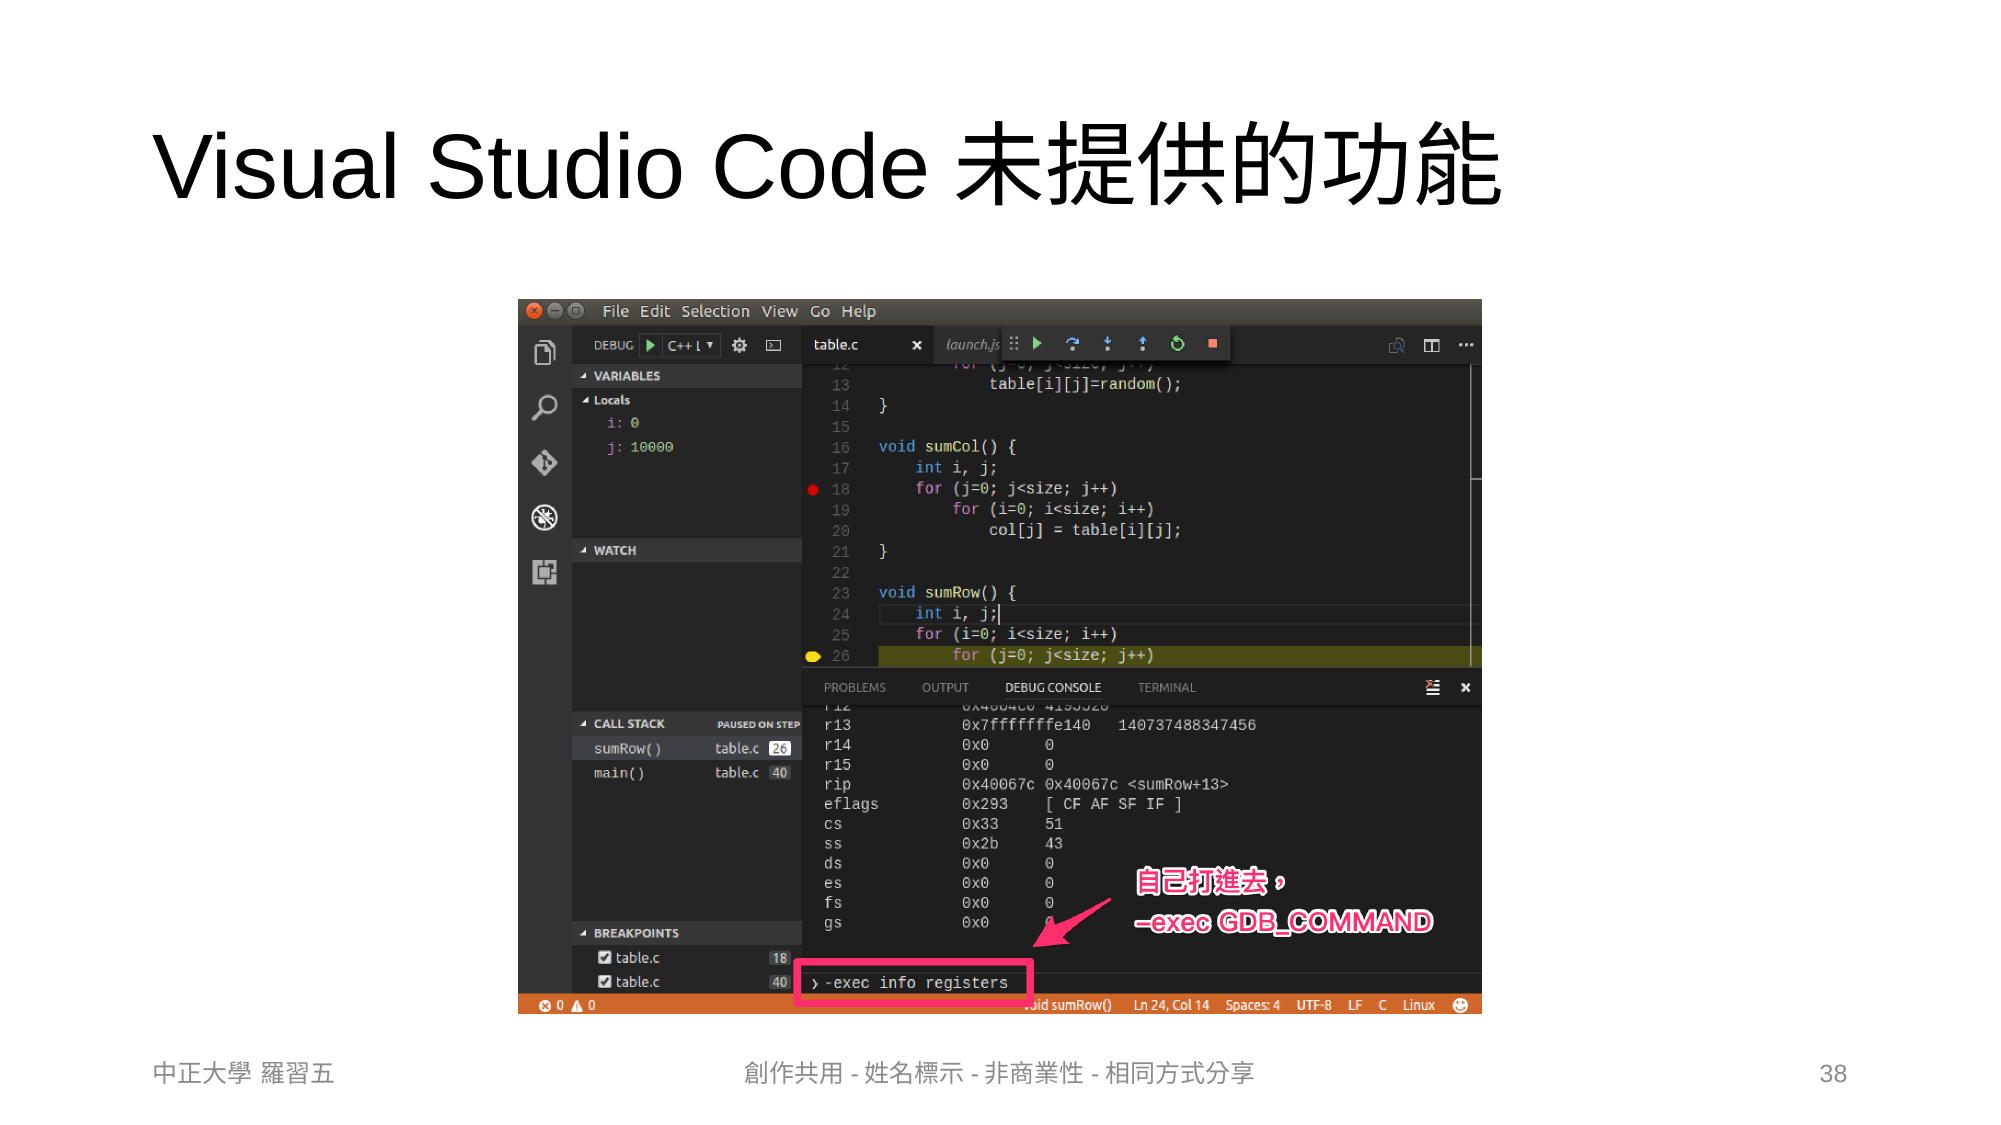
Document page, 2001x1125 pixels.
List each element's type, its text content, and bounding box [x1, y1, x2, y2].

slide_number 38 [1412, 1042, 1863, 1103]
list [518, 299, 1482, 1014]
title Visual Studio Code未提供的功能 [137, 59, 1863, 278]
footer 創作共用-姓名標示-非商業性-相同方式分享 [662, 1042, 1338, 1103]
slide_number 中正大學 羅習五 [137, 1042, 588, 1103]
